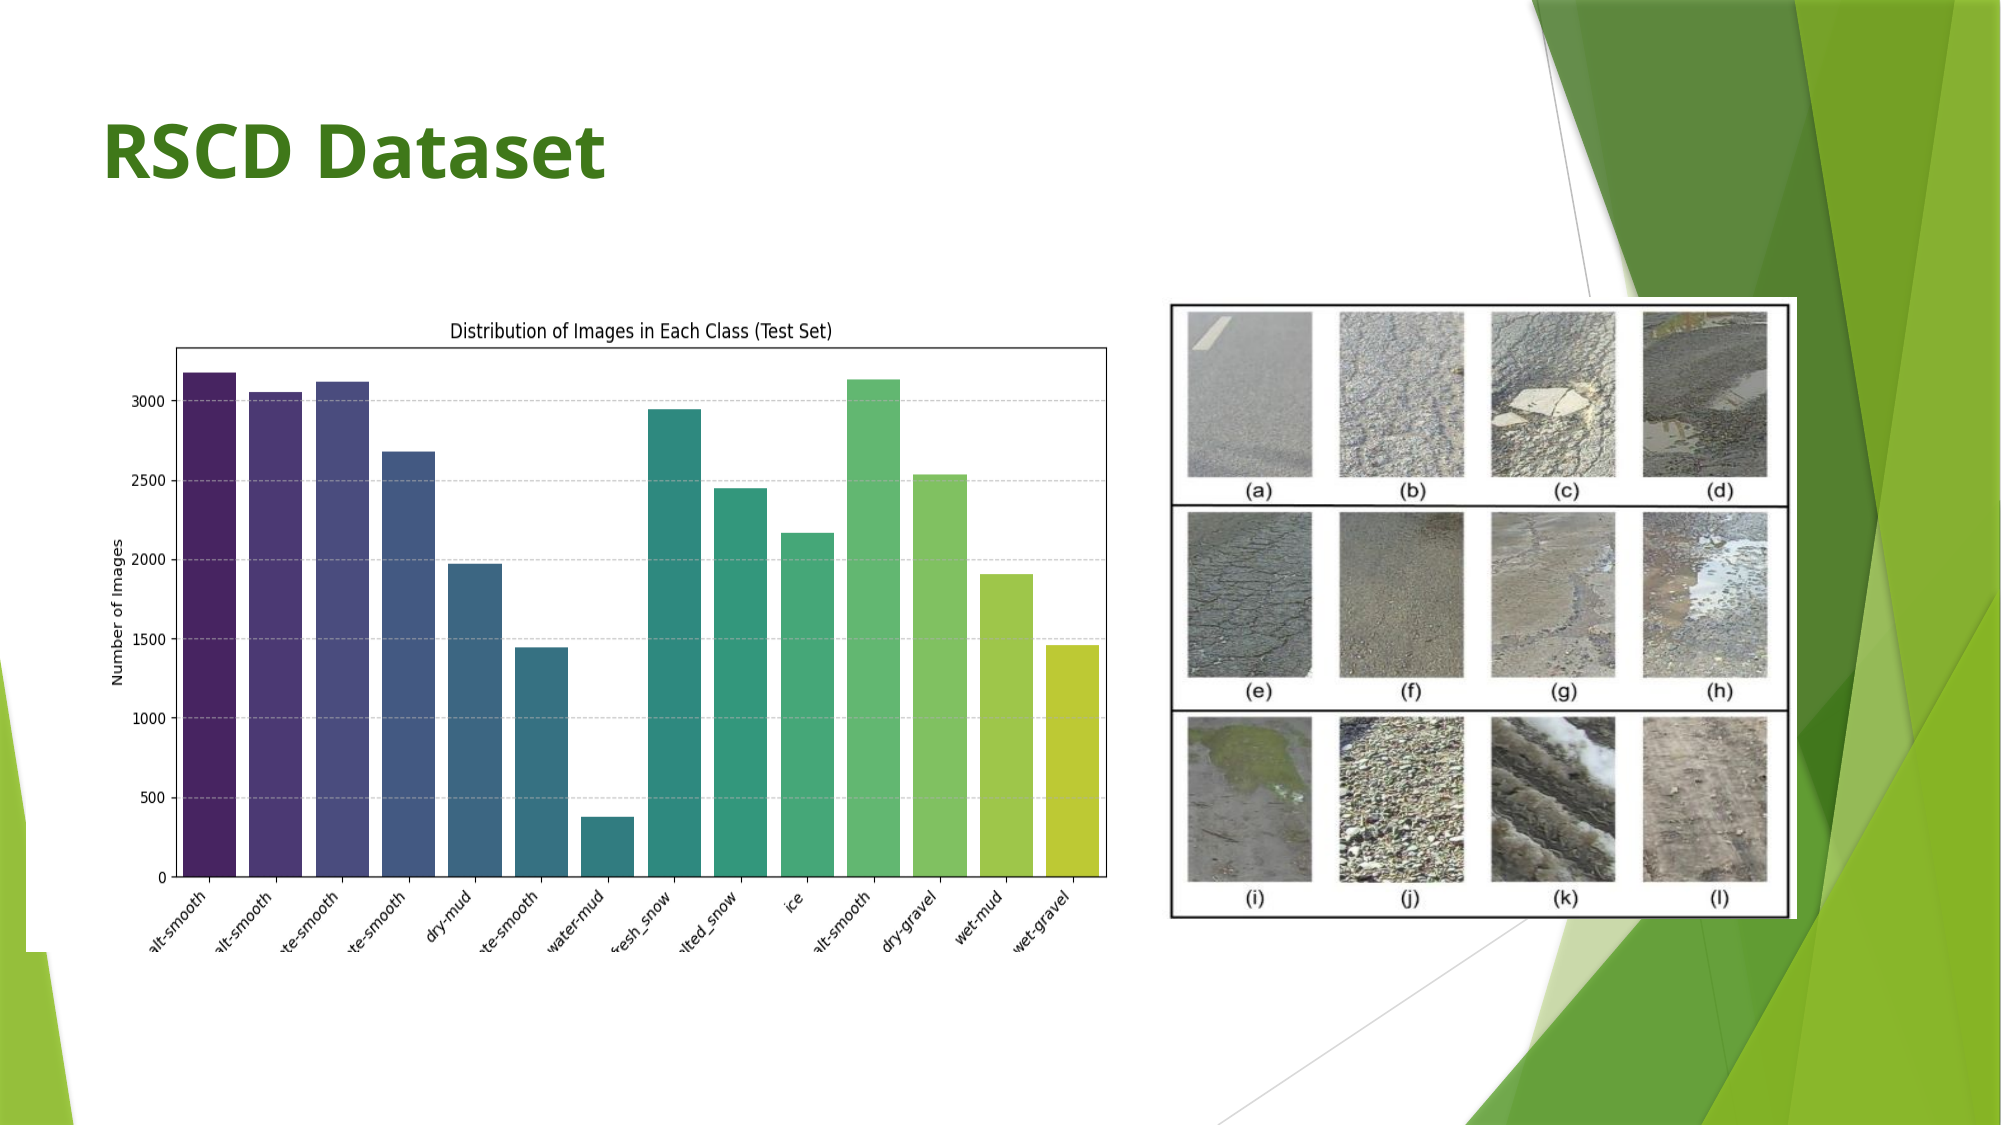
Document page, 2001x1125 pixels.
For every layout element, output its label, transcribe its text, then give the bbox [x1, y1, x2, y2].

title RSCD Dataset [86, 94, 702, 202]
picture [26, 264, 1798, 952]
